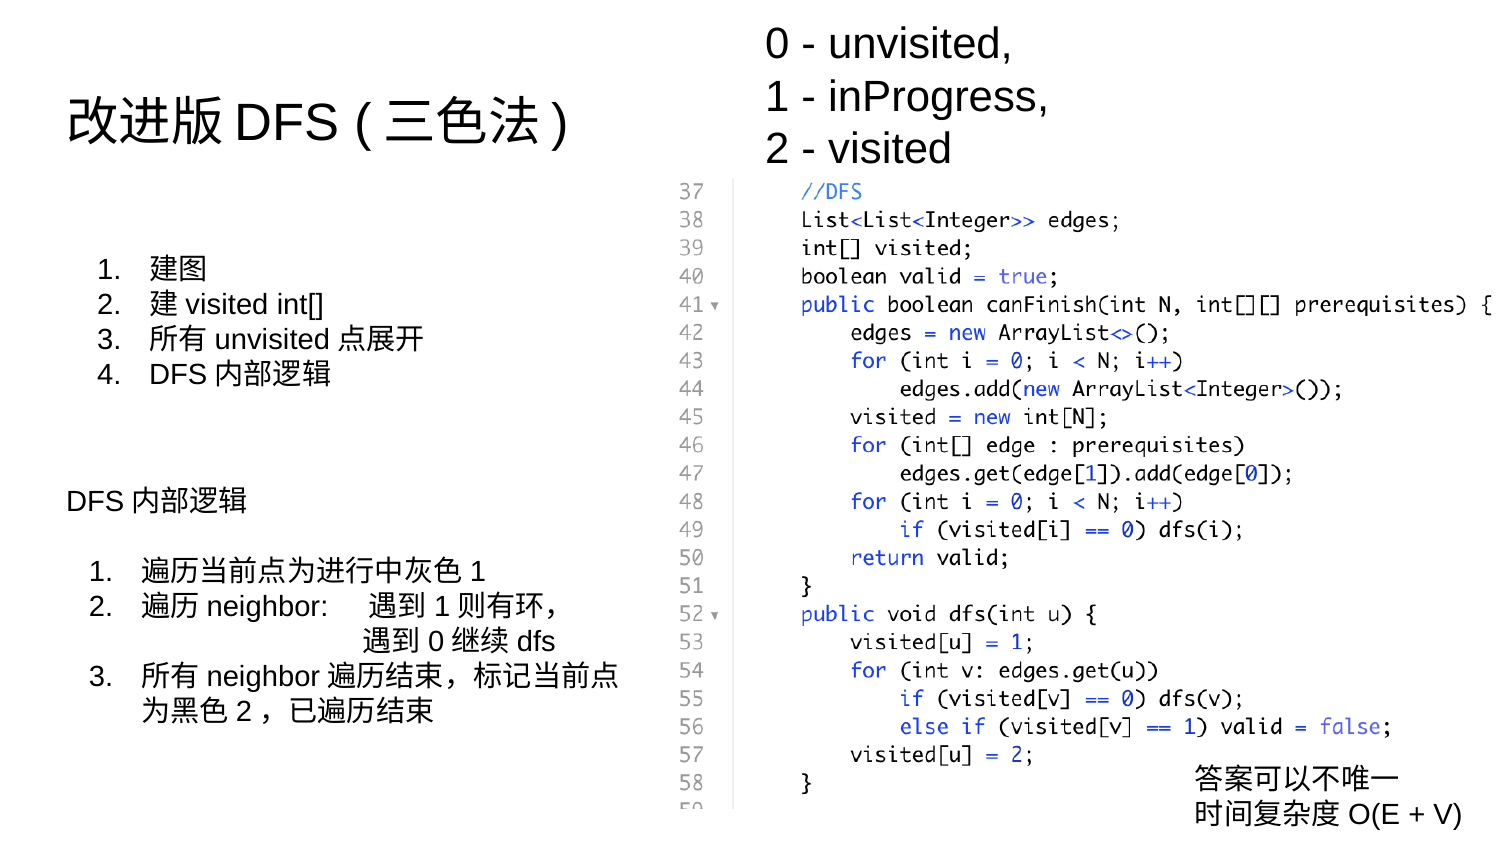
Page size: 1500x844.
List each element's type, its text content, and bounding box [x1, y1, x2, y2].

picture [658, 179, 1500, 810]
text_box DFS内部逻辑 遍历当前点为进行中灰色1 遍历neighbor: 遇到1则有环， 遇到0继续dfs 所有neighbor遍历结束，标记当前点为黑色2，已遍历结束 [51, 467, 646, 742]
text_box 建图 建visited int[] 所有unvisited点展开 DFS内部逻辑 [59, 235, 557, 406]
text_box 0 - unvisited, 1 - inProgress, 2 - visited [749, 0, 1121, 178]
title 改进版DFS (三色法) [51, 72, 613, 167]
text_box 答案可以不唯一 时间复杂度O(E + V) [1179, 817, 1500, 844]
